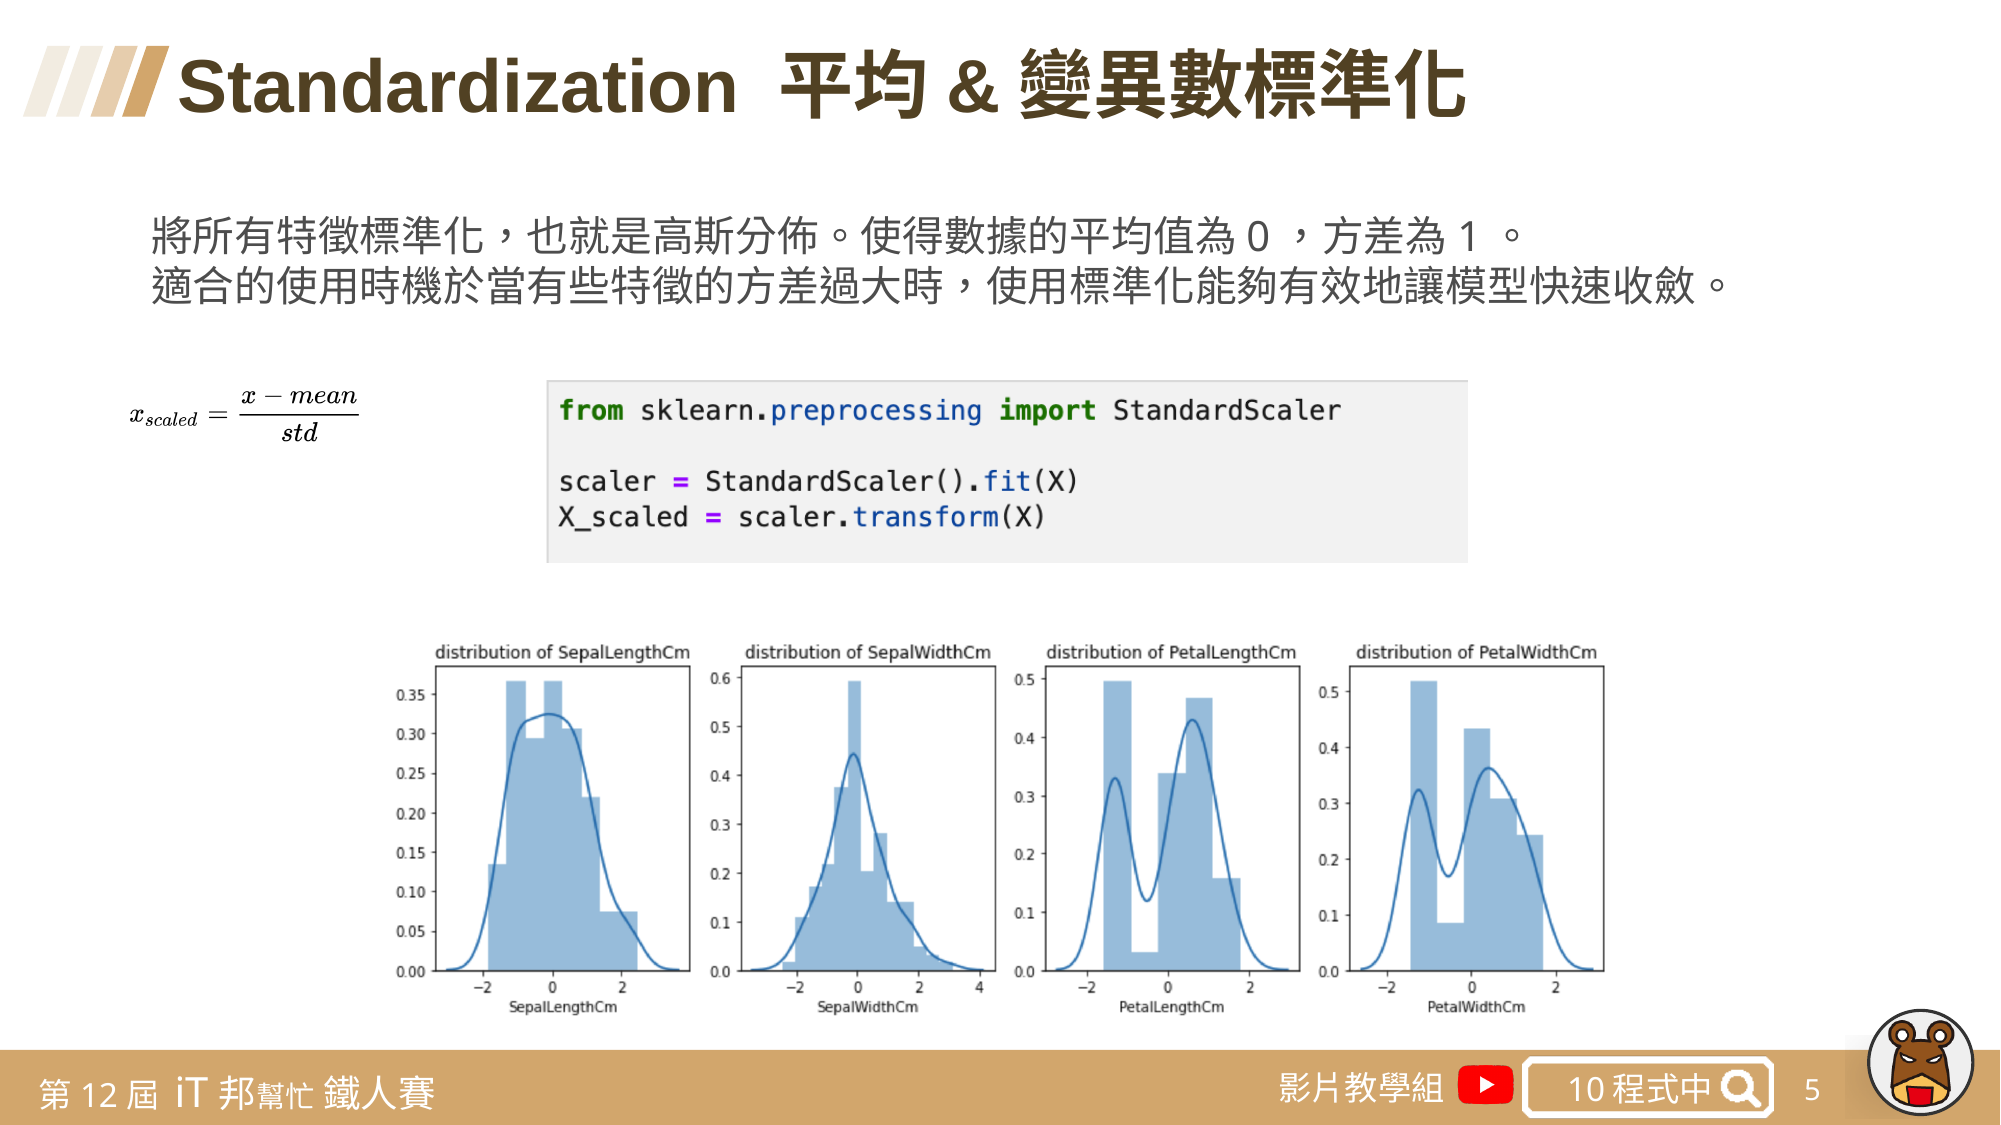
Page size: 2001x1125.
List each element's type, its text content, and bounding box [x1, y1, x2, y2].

list Standardization 平均&變異數標準化 [162, 40, 1691, 202]
picture [1871, 1012, 1971, 1112]
picture [129, 384, 362, 445]
picture [532, 379, 1468, 563]
picture [379, 631, 1774, 1125]
text_box 將所有特徵標準化，也就是高斯分佈。使得數據的平均值為0，方差為1。 適合的使用時機於當有些特徵的方差過大時，使用標準化能夠有效地讓模型快速收斂。 [136, 202, 1753, 318]
